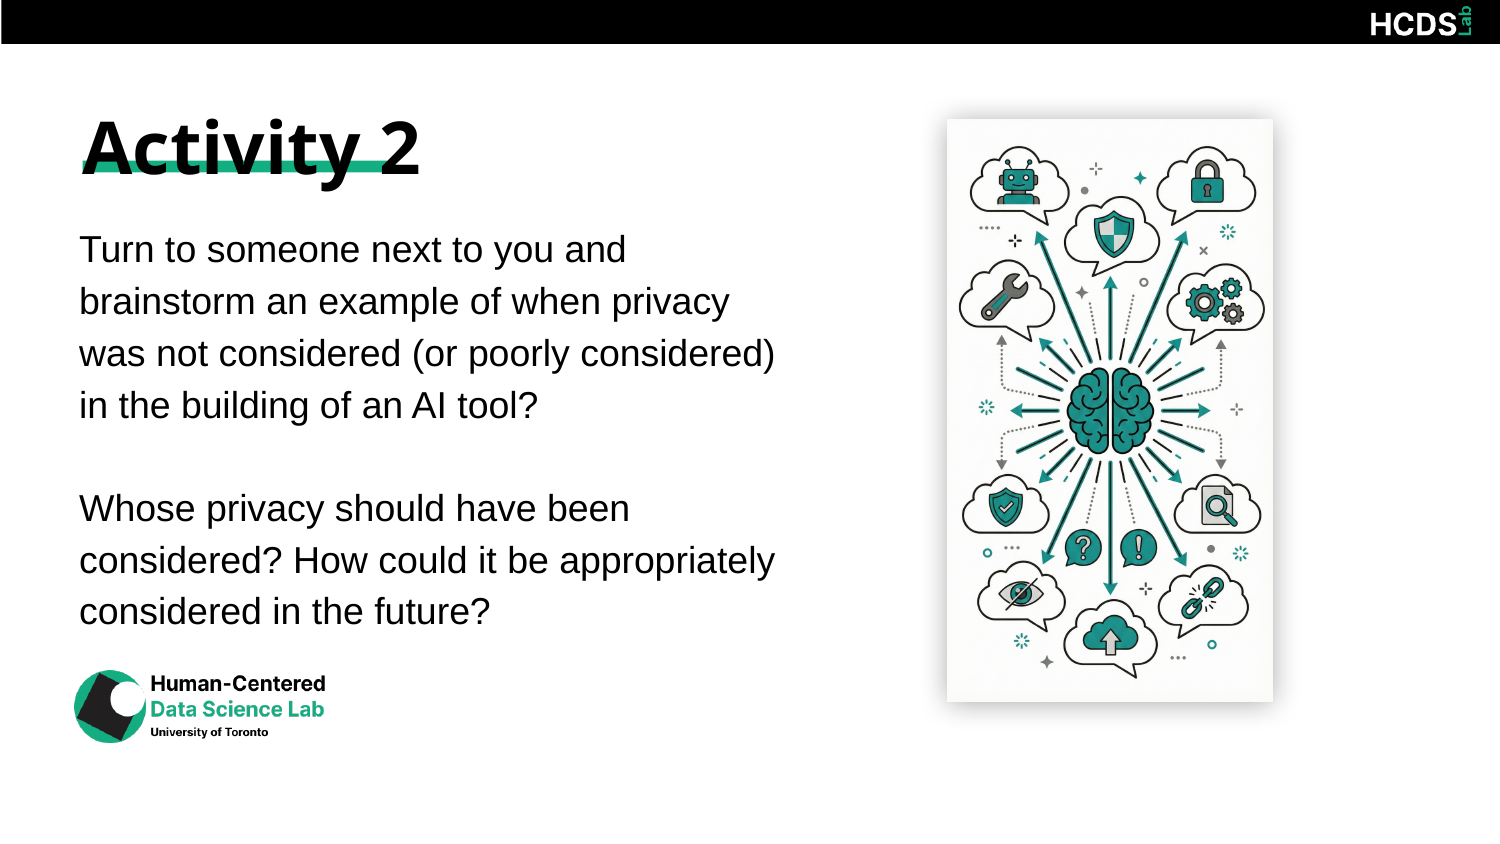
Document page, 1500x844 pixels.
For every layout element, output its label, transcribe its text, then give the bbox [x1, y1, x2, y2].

picture [74, 670, 326, 743]
subtitle Turn to someone next to you and brainstorm an example of when privacy was not considered (or poorly considered) in the building of an AI tool? Whose privacy should have been considered? How could it be appropriately considered in the future? [64, 203, 814, 770]
subtitle Activity 2 [67, 73, 1401, 282]
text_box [1, 0, 1500, 45]
picture [947, 118, 1273, 702]
